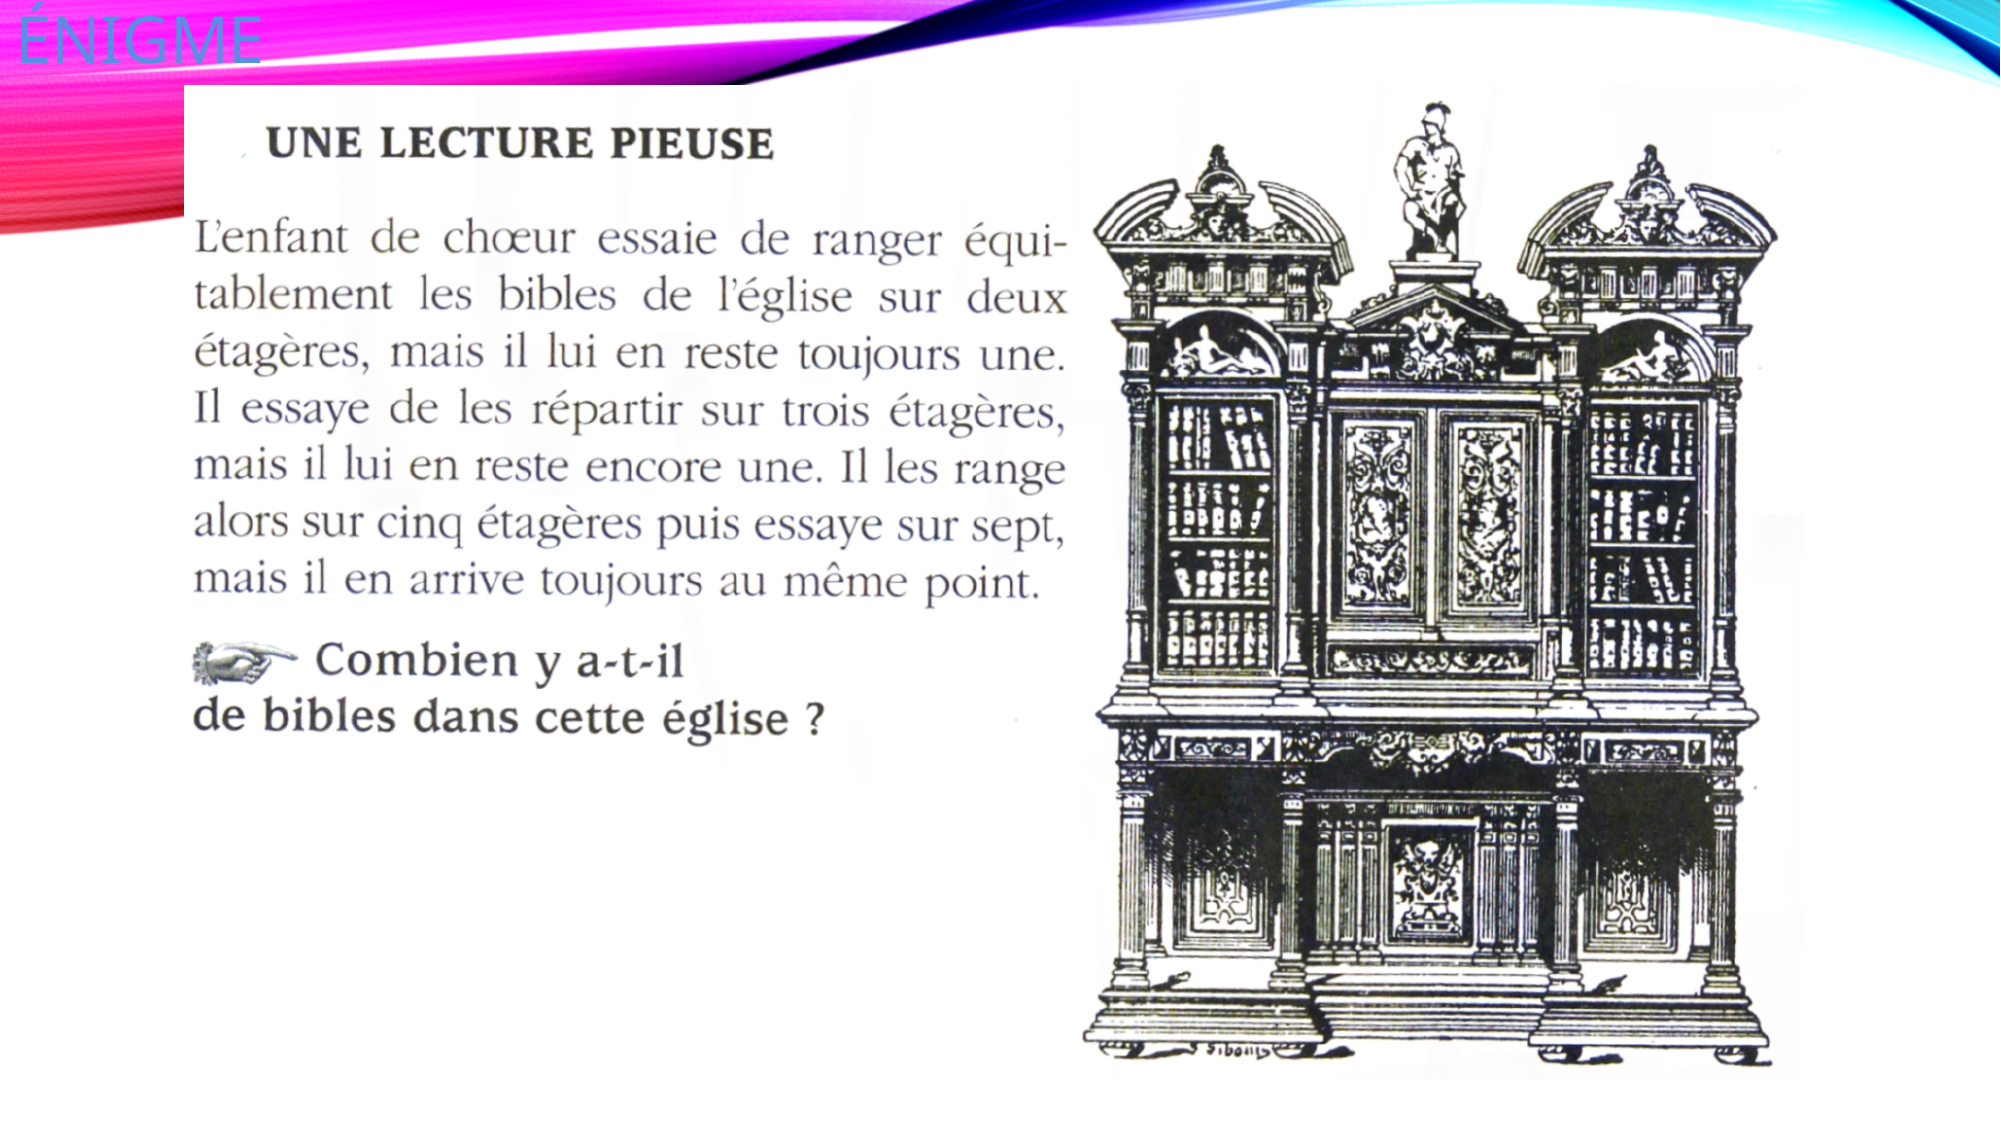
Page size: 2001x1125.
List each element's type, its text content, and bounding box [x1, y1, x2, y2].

picture [0, 0, 2000, 1080]
title ÉNIGME [0, 0, 477, 86]
picture [1910, 0, 2000, 45]
picture [1890, 0, 2000, 75]
